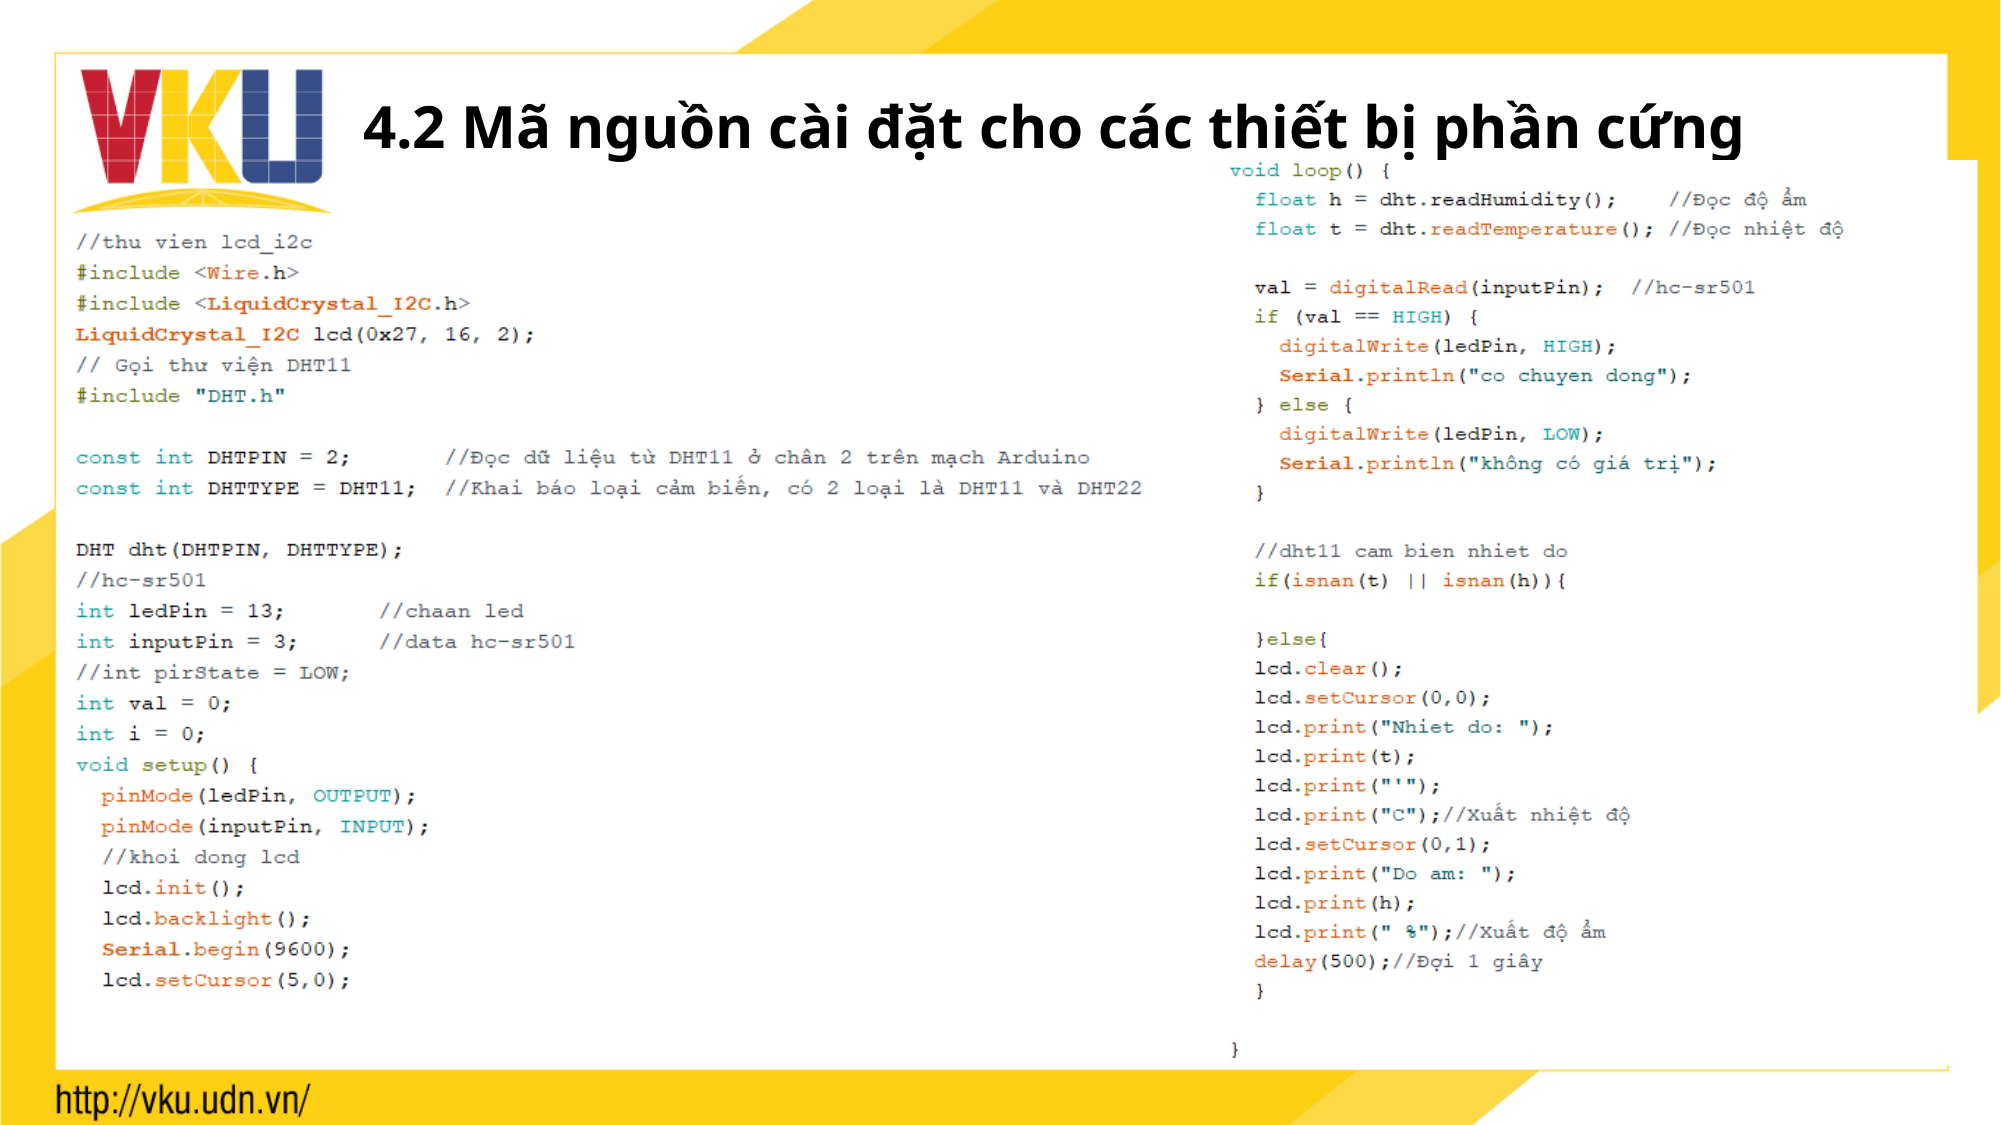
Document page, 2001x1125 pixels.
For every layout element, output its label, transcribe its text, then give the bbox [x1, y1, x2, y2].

picture [0, 0, 2001, 1125]
title 4.2 Mã nguồn cài đặt cho các thiết bị phần cứng [361, 29, 1889, 219]
